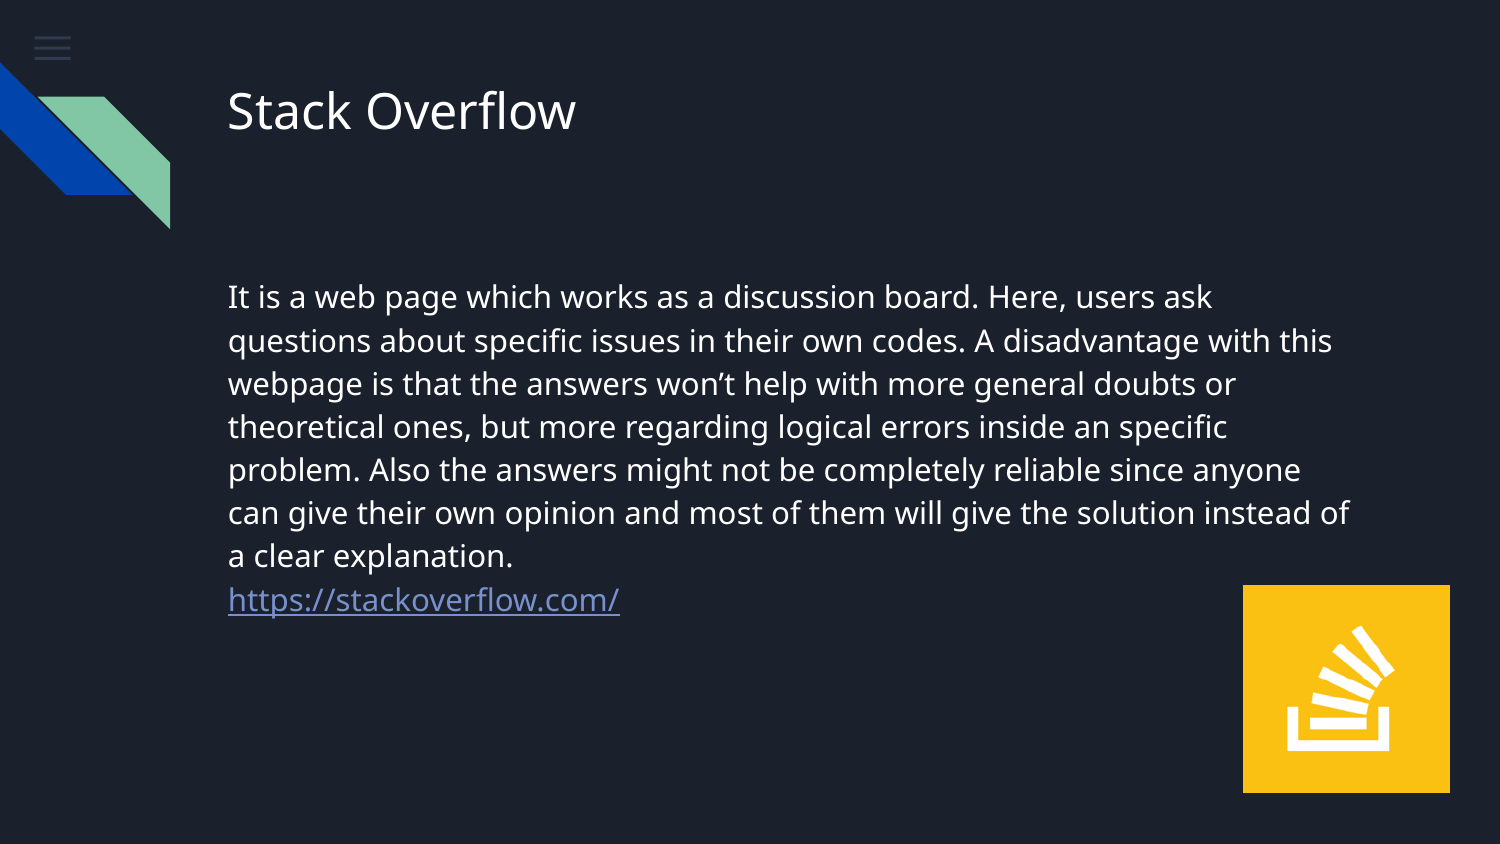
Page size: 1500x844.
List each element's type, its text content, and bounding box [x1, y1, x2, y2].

picture [1196, 539, 1495, 838]
title Stack Overflow [212, 64, 1368, 215]
list It is a web page which works as a discussion board. Here, users ask questions about specific issues in their own codes. A disadvantage with this webpage is that the answers won’t help with more general doubts or theoretical ones, but more regarding logical errors inside an specific problem. Also the answers might not be completely reliable since anyone can give their own opinion and most of them will give the solution instead of a clear explanation. https://stackoverflow.com/ [212, 257, 1368, 735]
